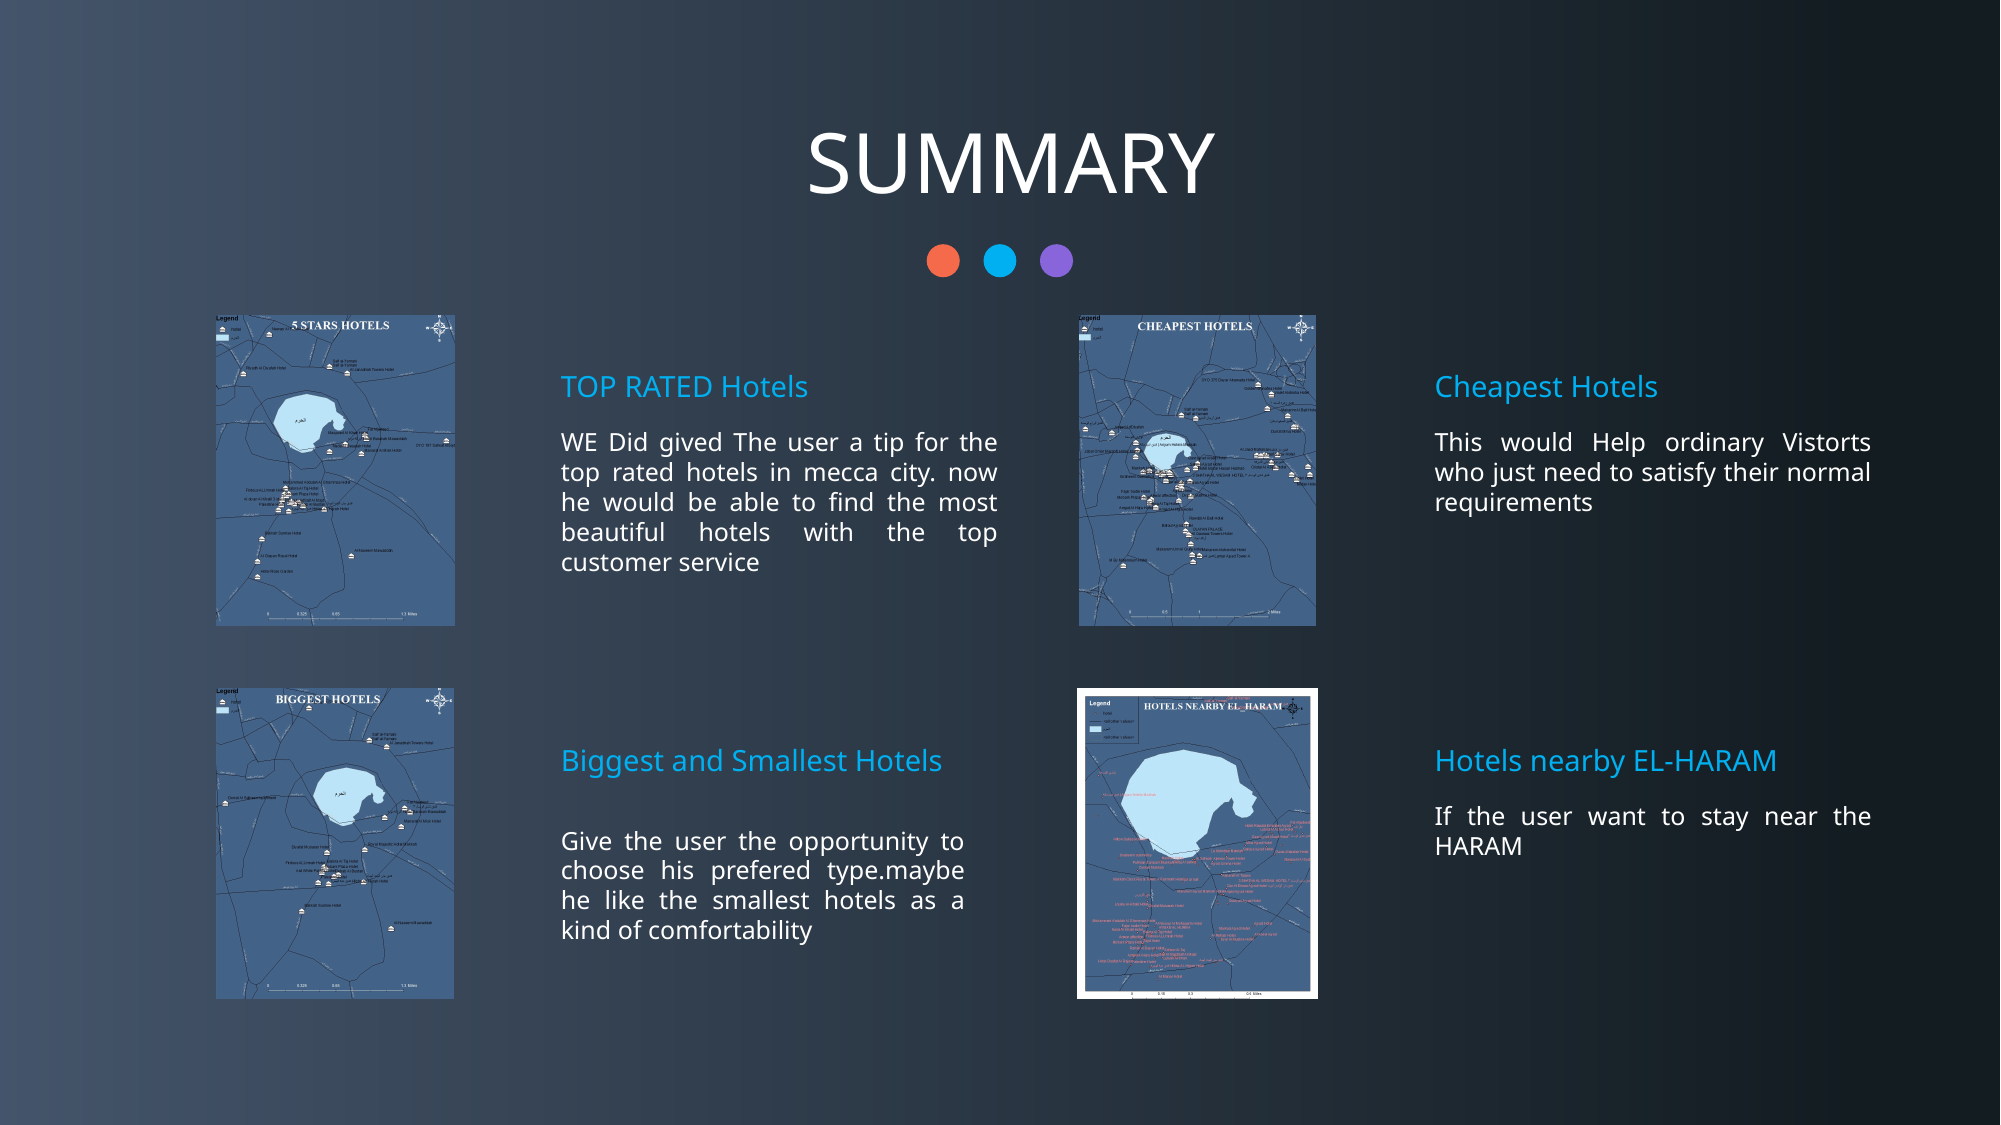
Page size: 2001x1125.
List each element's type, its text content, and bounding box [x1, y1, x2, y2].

title SUmmary [148, 58, 1875, 276]
text_box Biggest and Smallest Hotels [546, 735, 962, 786]
text_box TOP RATED Hotels [546, 361, 962, 412]
text_box Cheapest Hotels [1419, 361, 1836, 412]
picture [215, 315, 455, 626]
picture [216, 688, 454, 999]
text_box Give the user the opportunity to choose his prefered type.maybe he like the smallest hotels as a kind of comfortability [546, 817, 981, 953]
text_box Hotels nearby EL-HARAM [1419, 735, 1836, 786]
picture [1077, 688, 1318, 999]
text_box If the user want to stay near the HARAM [1419, 793, 1887, 868]
text_box This would Help ordinary Vistorts who just need to satisfy their normal requirements [1419, 419, 1887, 525]
picture [1079, 315, 1316, 626]
text_box WE Did gived The user a tip for the top rated hotels in mecca city. now he would be able to find the most beautiful hotels with the top customer service [546, 419, 1014, 584]
